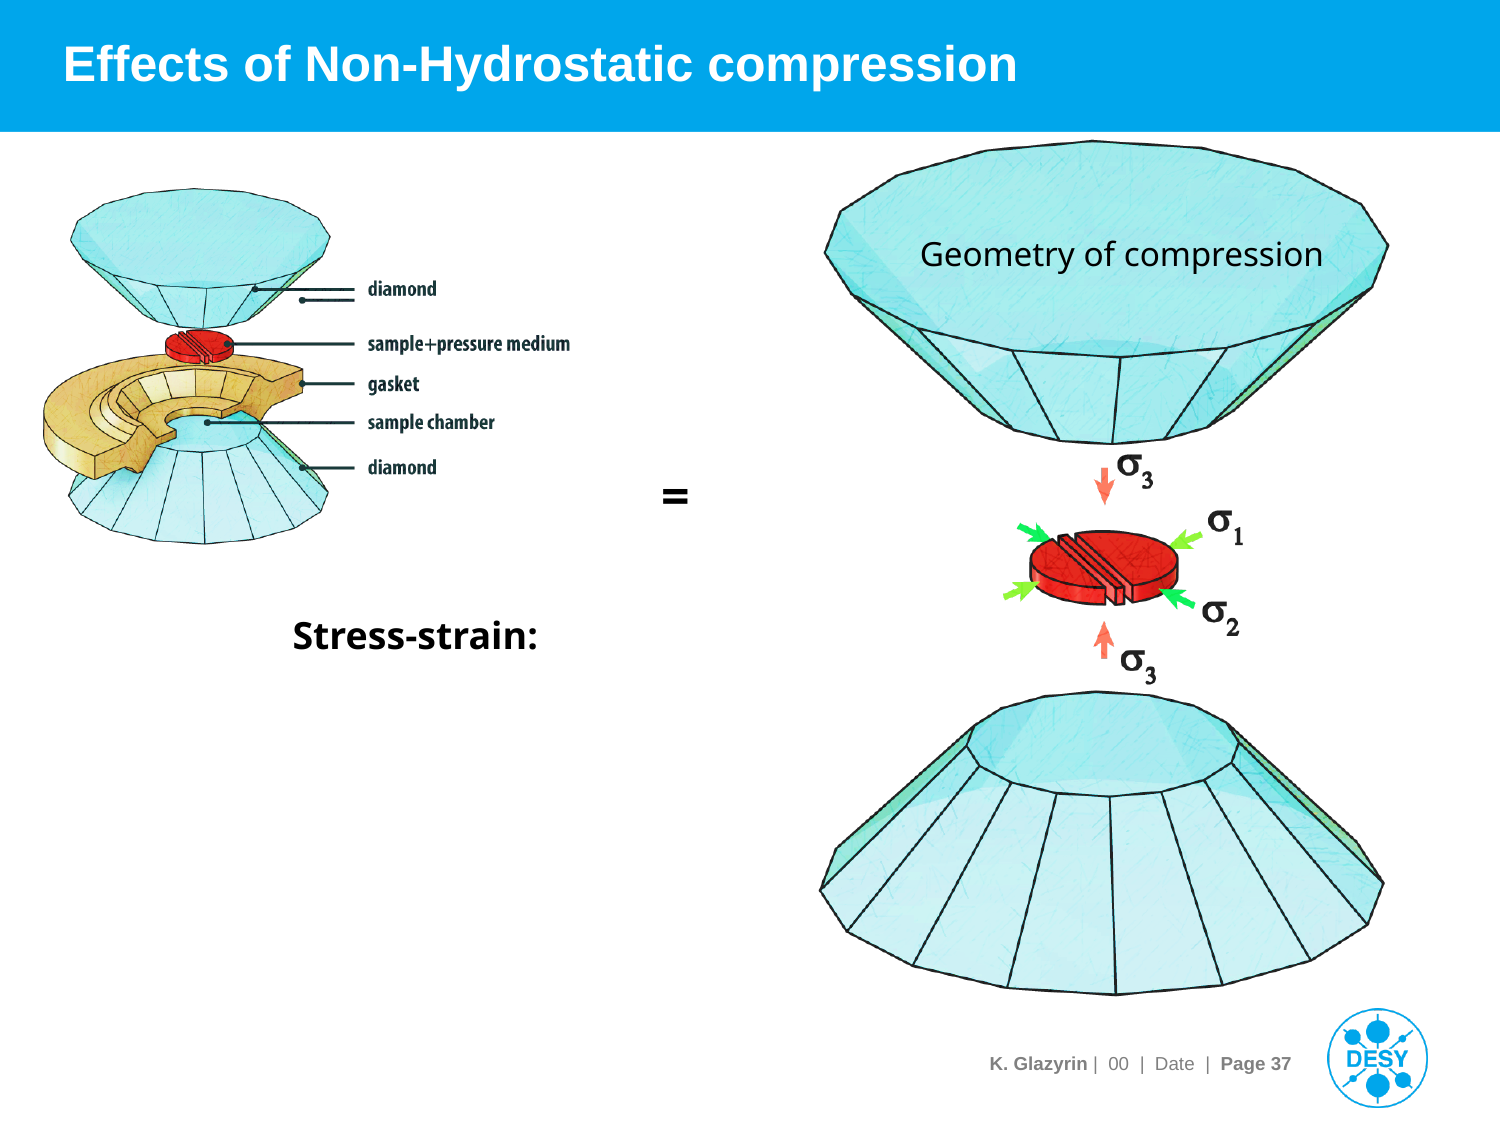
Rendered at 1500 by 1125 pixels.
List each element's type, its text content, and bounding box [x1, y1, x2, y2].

picture [1391, 1071, 1428, 1108]
picture [805, 132, 1428, 1049]
picture [36, 181, 570, 550]
title Effects of Non-Hydrostatic compression [47, 16, 1446, 107]
picture [1327, 1068, 1365, 1108]
picture [1330, 1011, 1426, 1106]
